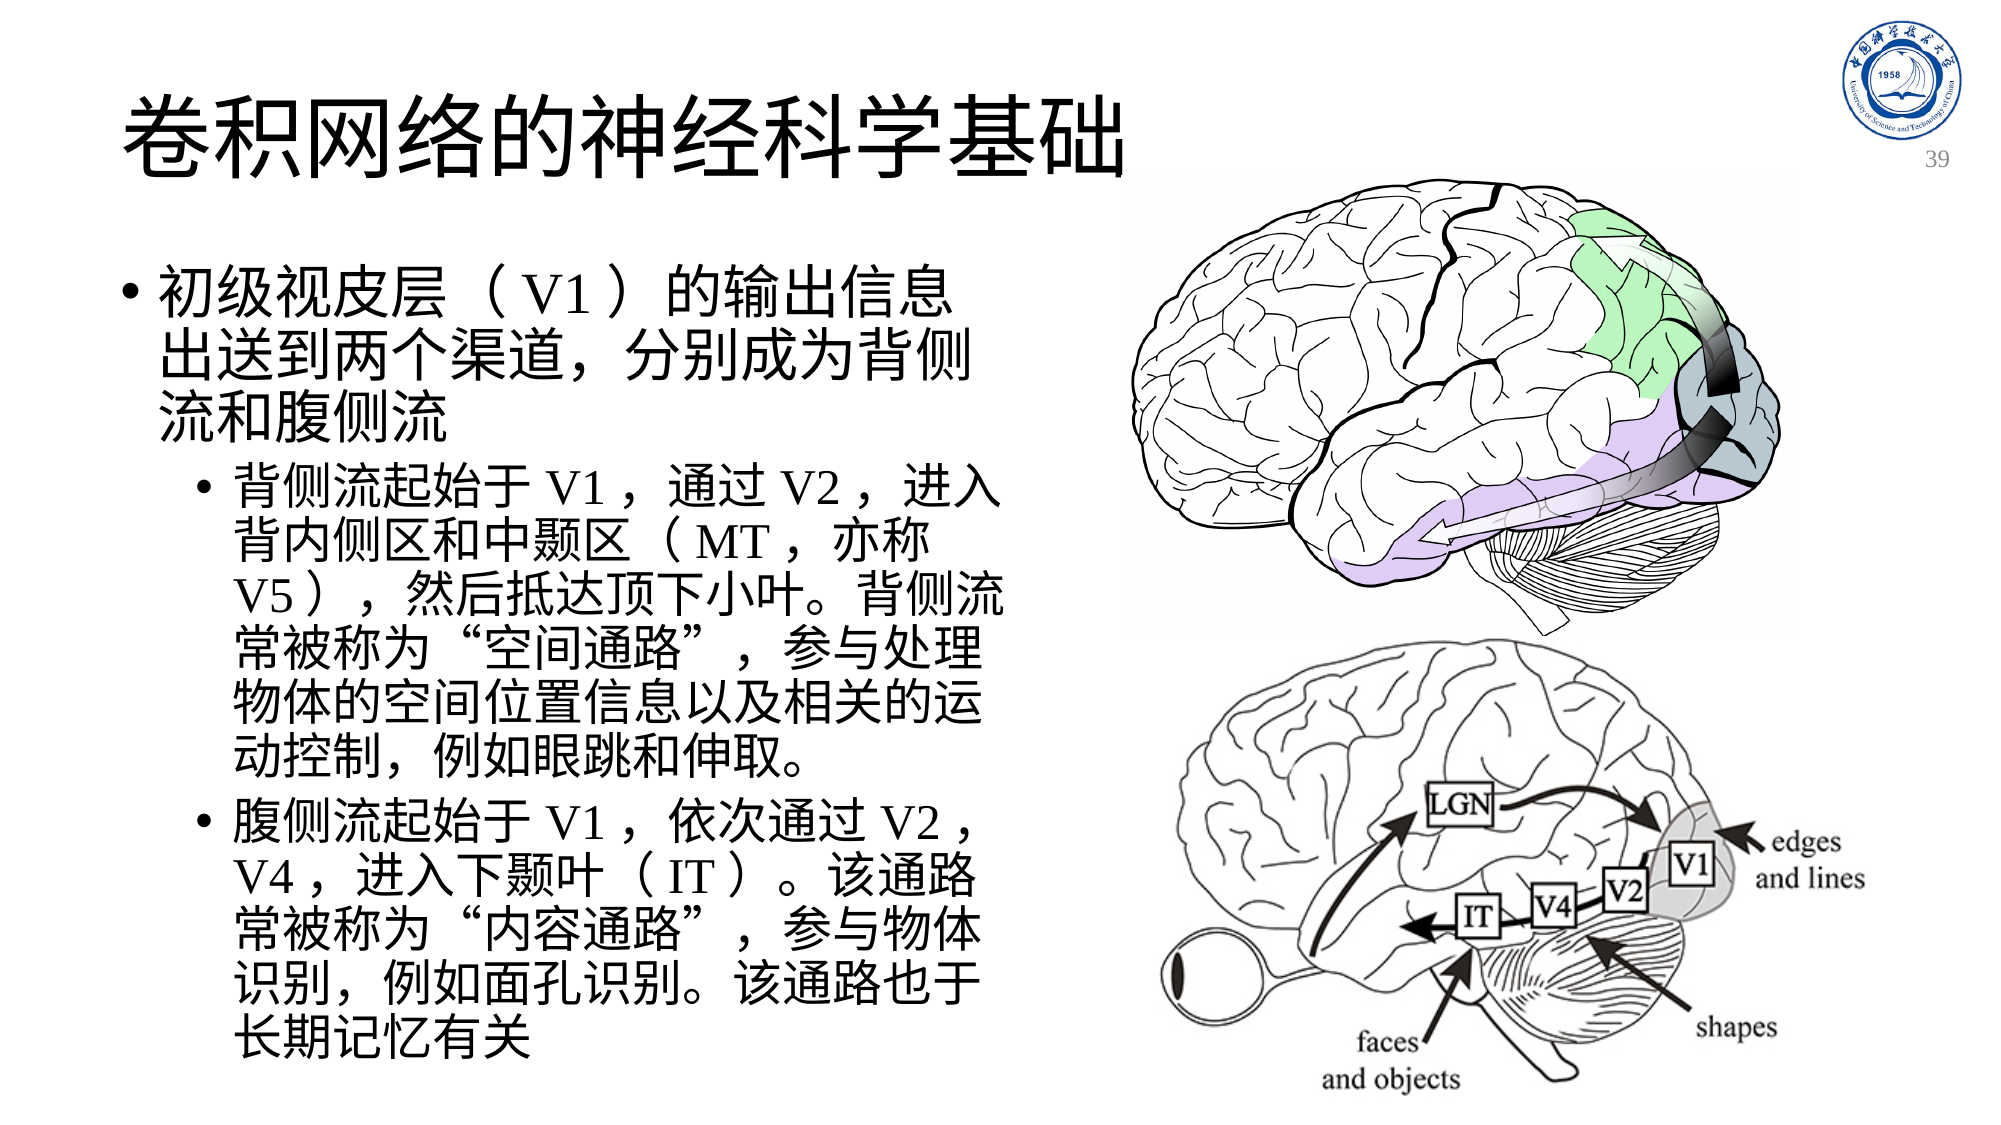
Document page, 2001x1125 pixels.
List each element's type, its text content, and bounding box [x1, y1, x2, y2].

picture [1839, 17, 1965, 127]
picture [1121, 175, 1872, 1103]
list 初级视皮层（V1）的输出信息出送到两个渠道，分别成为背侧流和腹侧流 背侧流起始于V1，通过V2，进入背内侧区和中颞区（MT，亦称V5），然后抵达顶下小叶。背侧流常被称为“空间通路”，参与处理物体的空间位置信息以及相关的运动控制，例如眼跳和伸取。 腹侧流起始于V1，依次通过V2，V4，进入下颞叶（IT）。该通路常被称为“内容通路”，参与物体识别，例如面孔识别。该通路也于长期记忆有关 [105, 255, 1025, 1076]
title 卷积网络的神经科学基础 [105, 59, 1900, 223]
slide_number 39 [1514, 127, 1965, 188]
